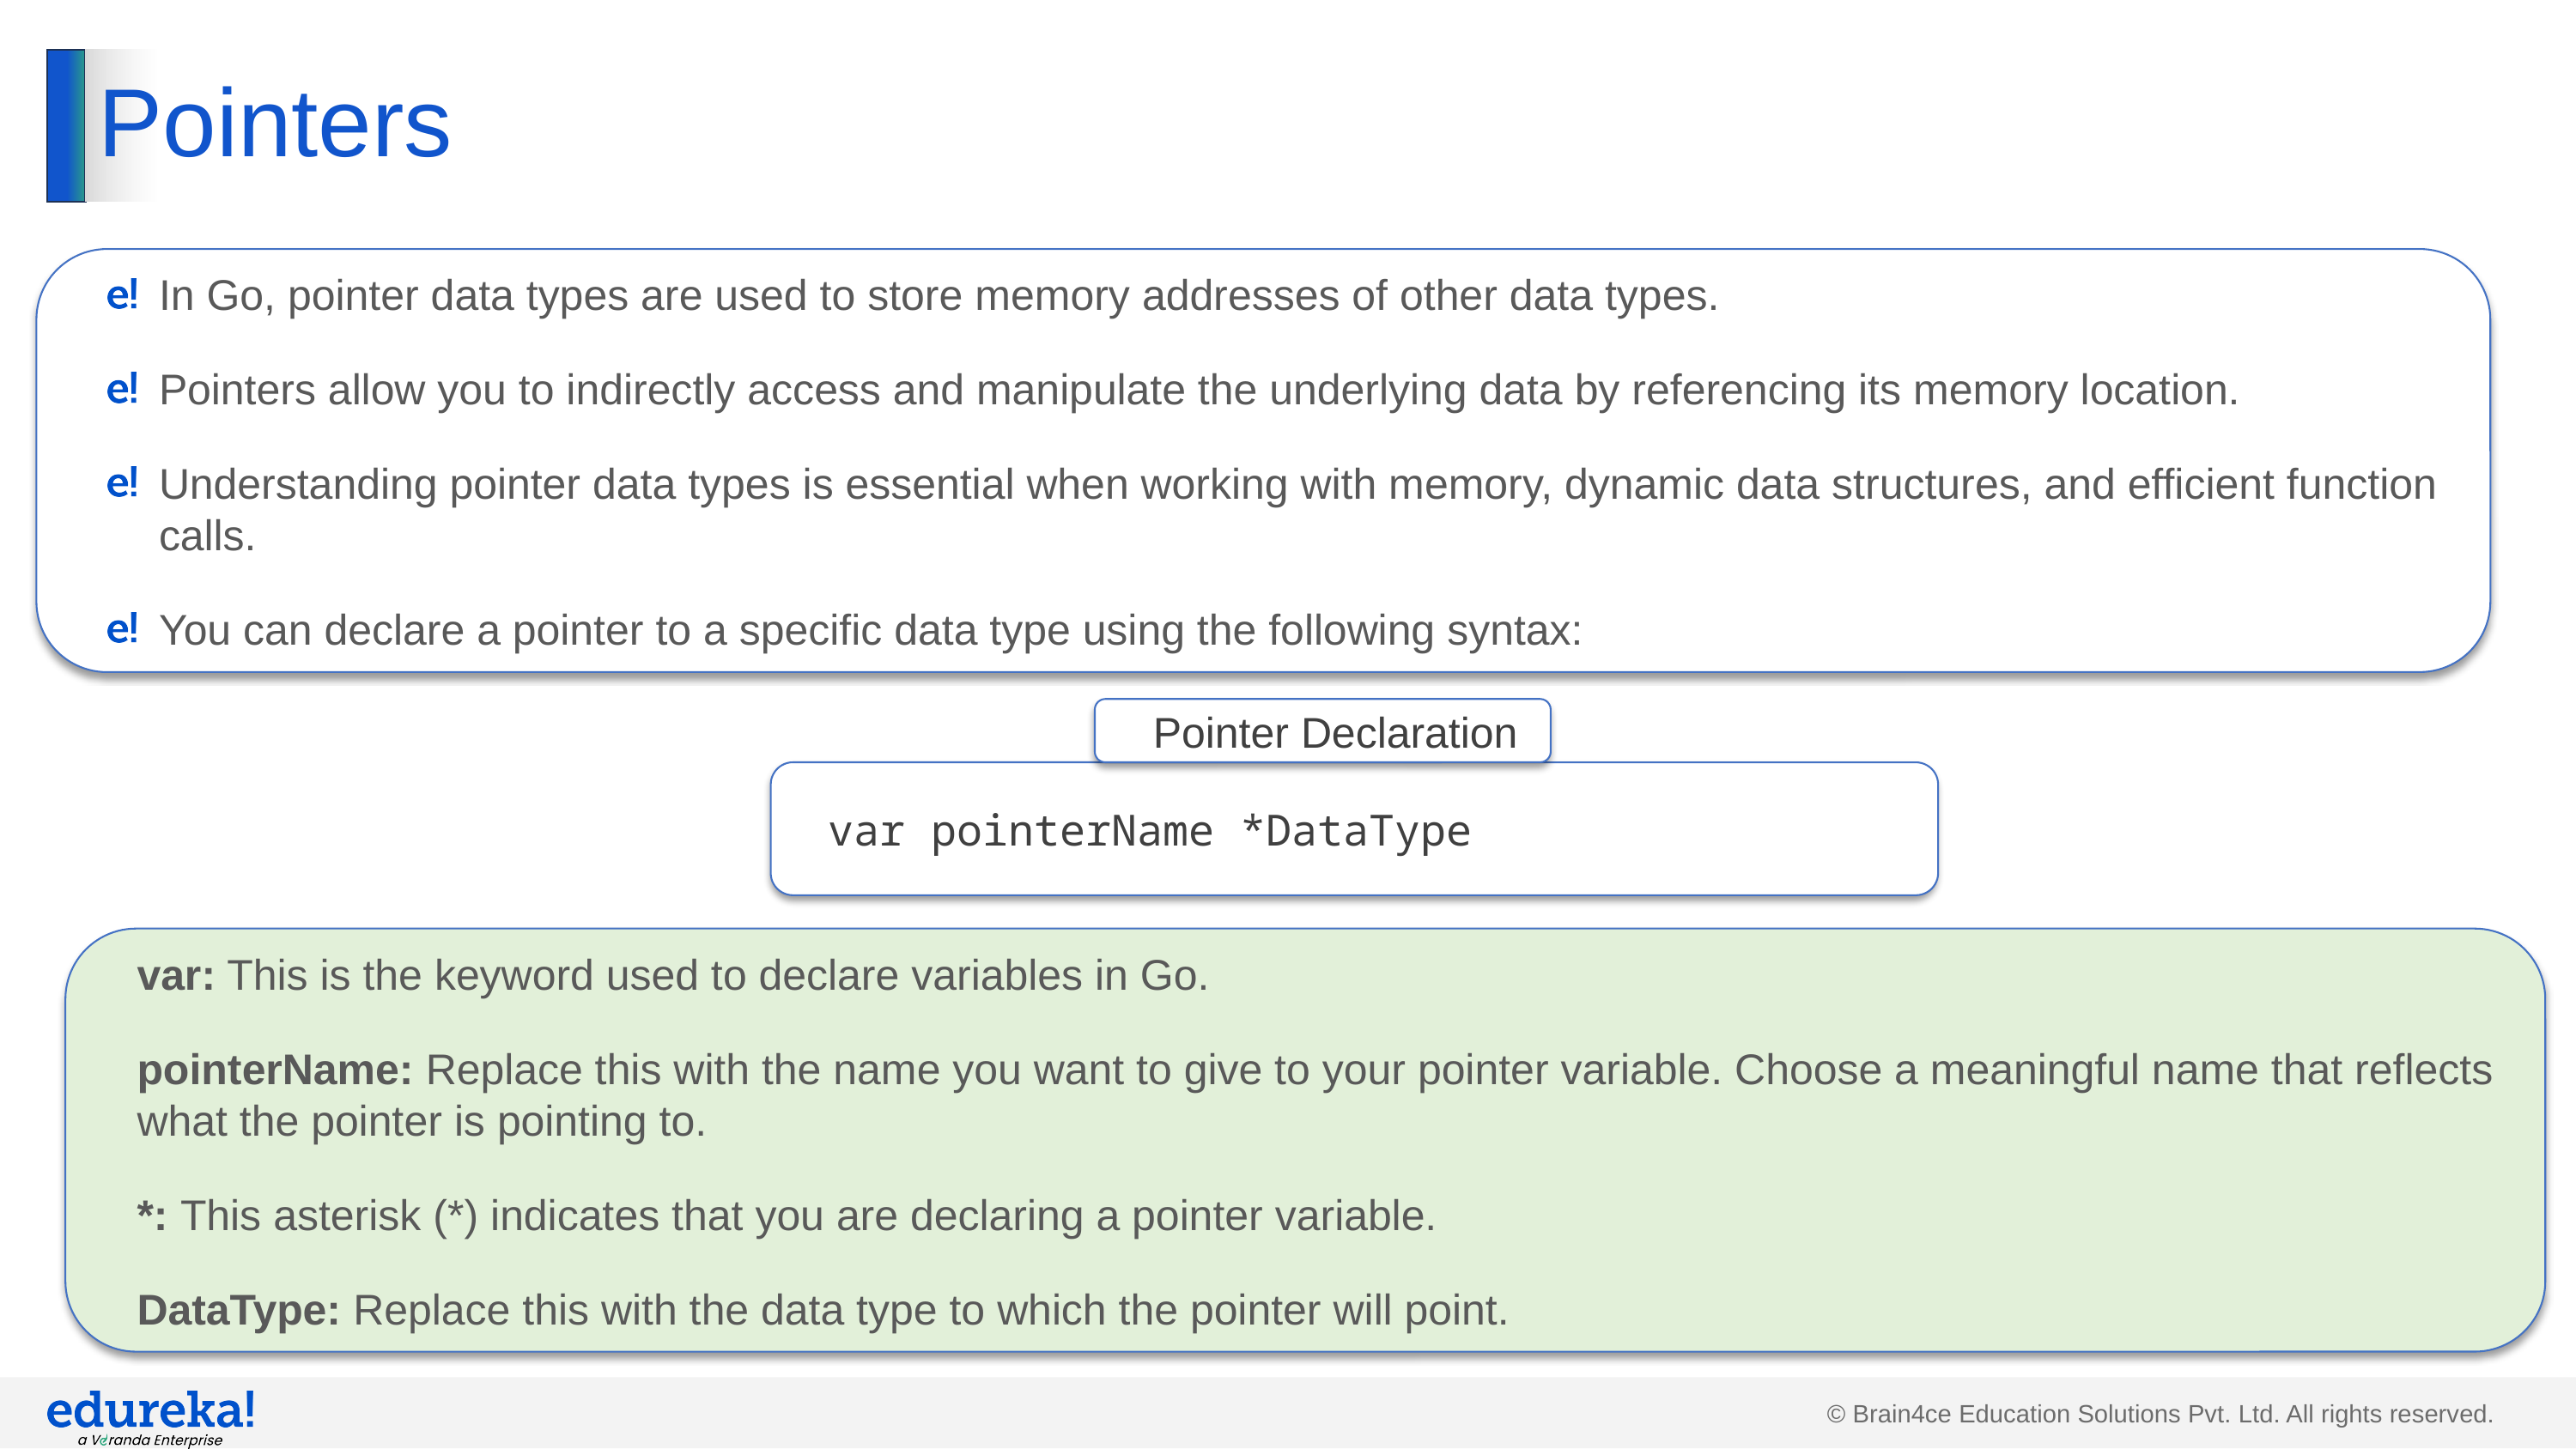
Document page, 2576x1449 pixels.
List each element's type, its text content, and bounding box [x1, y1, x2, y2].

picture [107, 612, 137, 643]
title Pointers [85, 49, 2491, 202]
picture [47, 1391, 253, 1449]
picture [107, 372, 137, 403]
text_box var: This is the keyword used to declare variables in Go. pointerName: Replace this with the name you want to give to your pointer variable. Choose a meaningful name that reflects what the pointer is pointing to. *: This asterisk (*) indicates that you are declaring a pointer variable. DataType: Replace this with the data type to which the pointer will point. [65, 928, 2546, 1352]
text_box var pointerName *DataType [770, 762, 1939, 895]
picture [107, 278, 137, 309]
picture [107, 466, 137, 497]
text_box In Go, pointer data types are used to store memory addresses of other data types. Pointers allow you to indirectly access and manipulate the underlying data by referencing its memory location. Understanding pointer data types is essential when working with memory, dynamic data structures, and efficient function calls. You can declare a pointer to a specific data type using the following syntax: [36, 249, 2491, 672]
text_box Pointer Declaration [1095, 699, 1551, 763]
